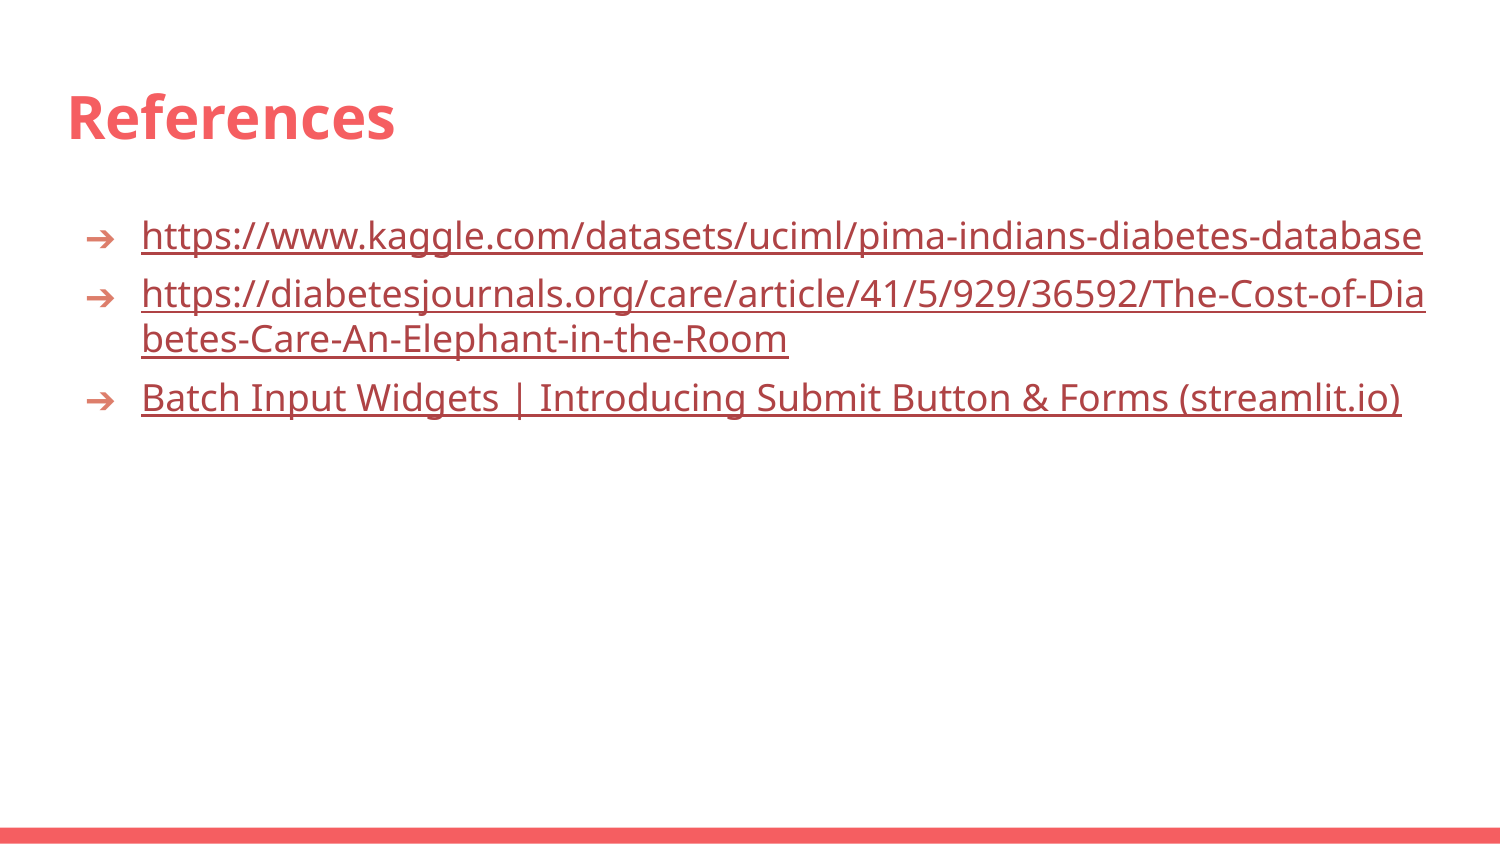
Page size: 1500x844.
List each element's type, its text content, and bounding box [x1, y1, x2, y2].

title References [51, 64, 1449, 167]
list https://www.kaggle.com/datasets/uciml/pima-indians-diabetes-database https://diabetesjournals.org/care/article/41/5/929/36592/The-Cost-of-Diabetes-Care-An-Elephant-in-the-Room Batch Input Widgets | Introducing Submit Button & Forms (streamlit.io) [51, 189, 1449, 750]
